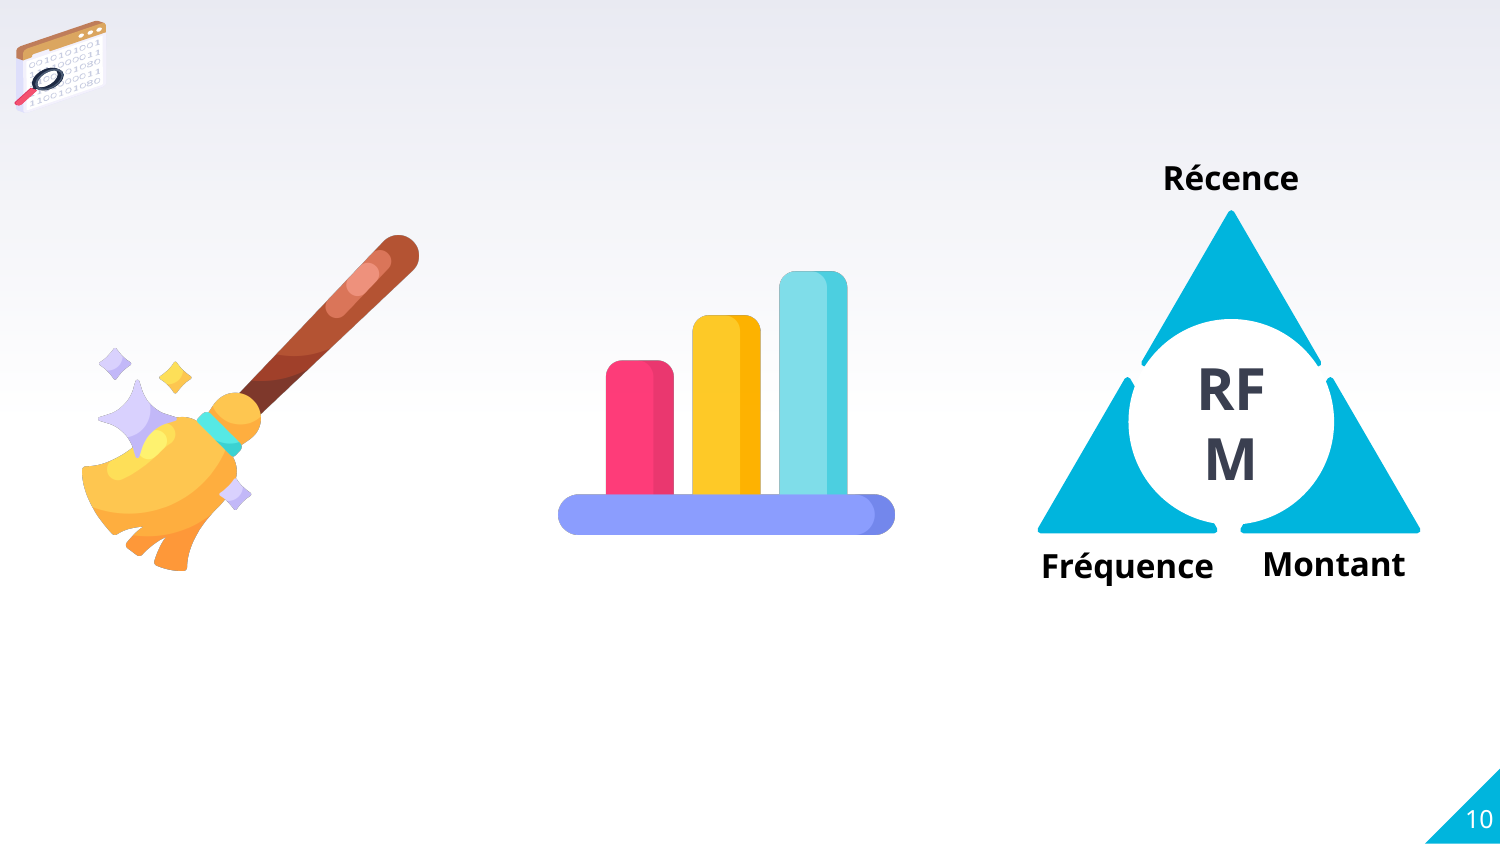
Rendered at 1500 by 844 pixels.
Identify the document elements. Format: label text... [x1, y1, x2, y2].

text_box [1241, 378, 1420, 533]
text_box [14, 20, 107, 114]
text_box RFM [1126, 316, 1337, 527]
text_box [1038, 378, 1217, 533]
text_box Montant [1247, 535, 1422, 591]
text_box Fréquence [1026, 537, 1229, 593]
picture [82, 235, 419, 572]
picture [558, 235, 895, 572]
slide_number 10 [1418, 760, 1494, 838]
text_box Récence [1148, 150, 1315, 205]
text_box [1142, 211, 1321, 365]
